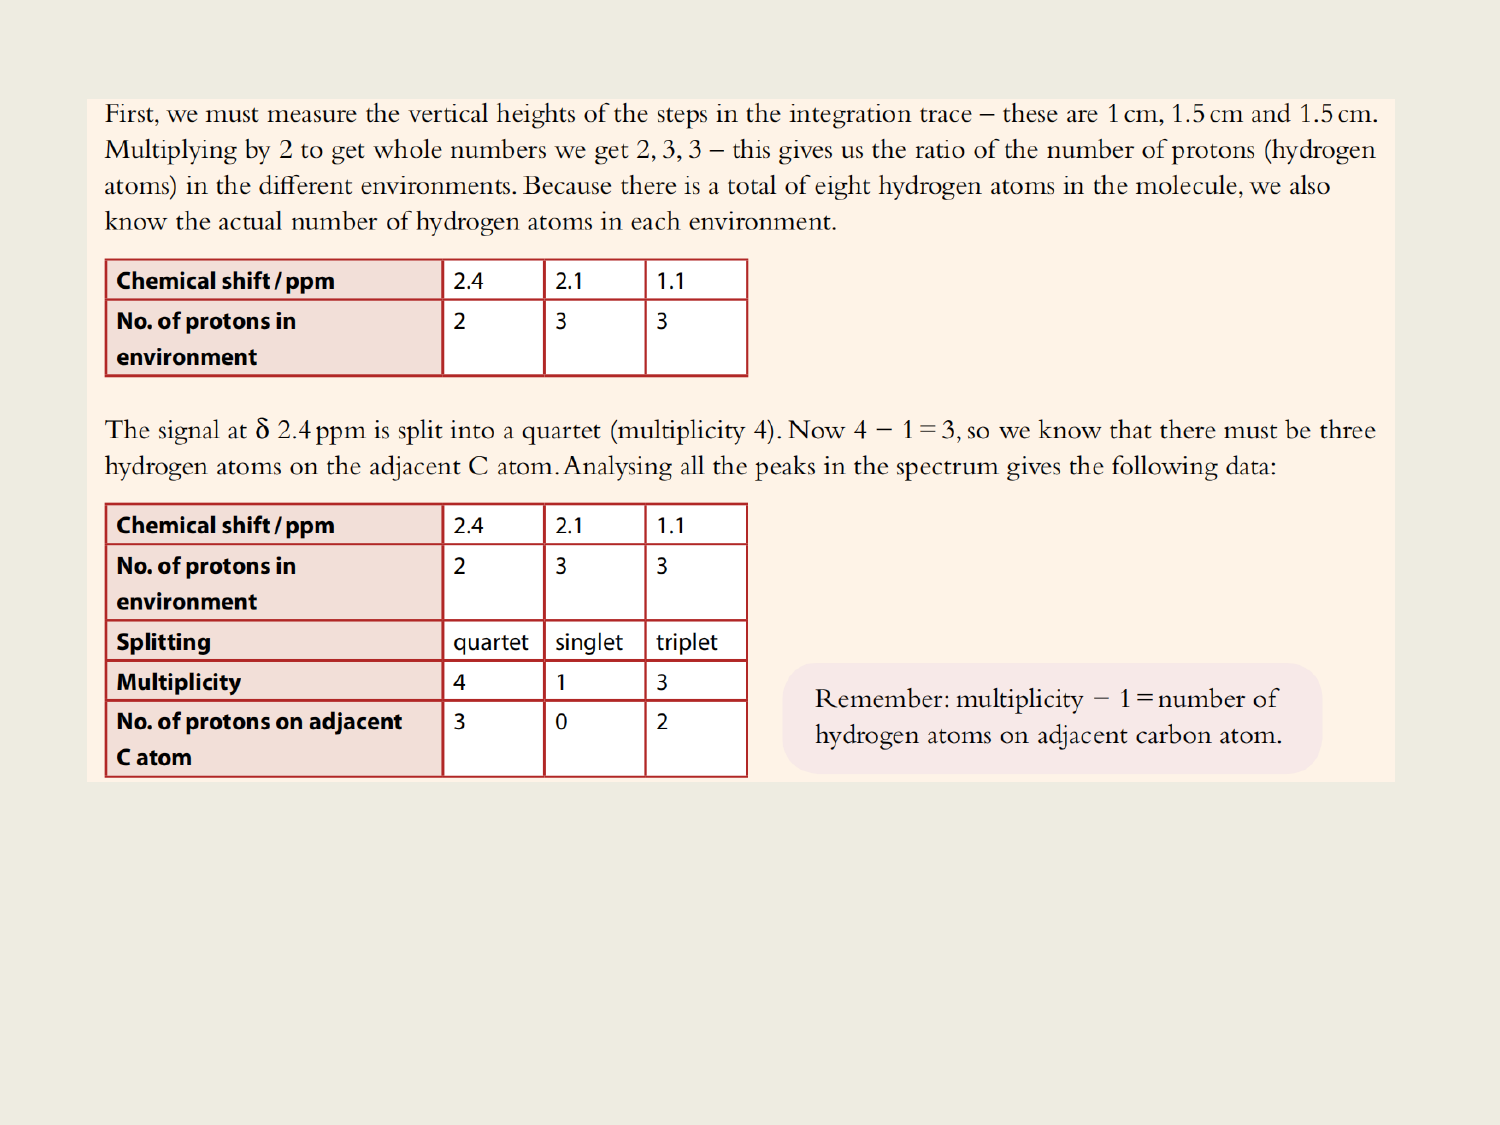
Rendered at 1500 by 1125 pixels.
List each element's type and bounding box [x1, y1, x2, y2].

picture [87, 99, 1396, 782]
